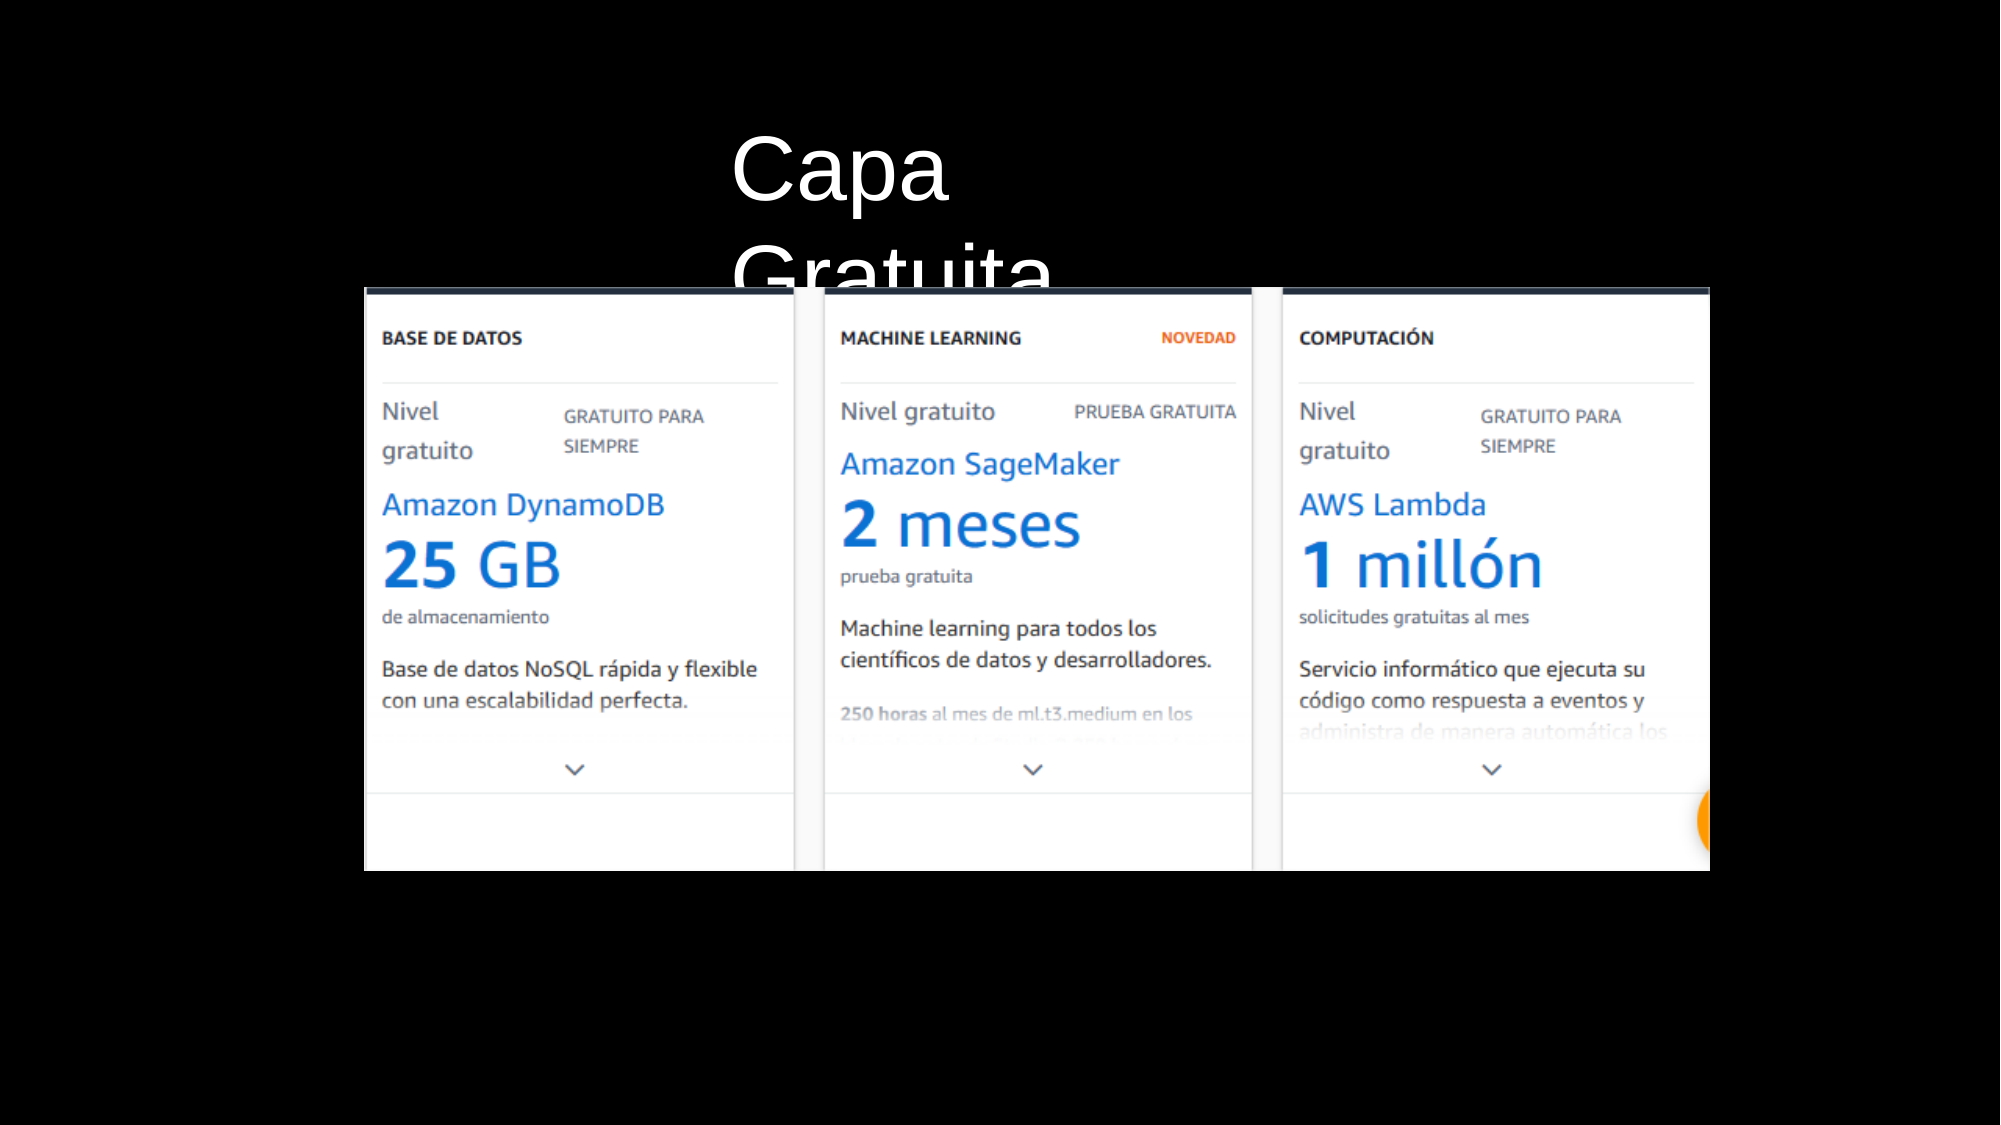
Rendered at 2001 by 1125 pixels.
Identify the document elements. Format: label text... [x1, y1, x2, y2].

picture [364, 287, 1711, 871]
text_box Capa Gratuita [715, 100, 1285, 285]
